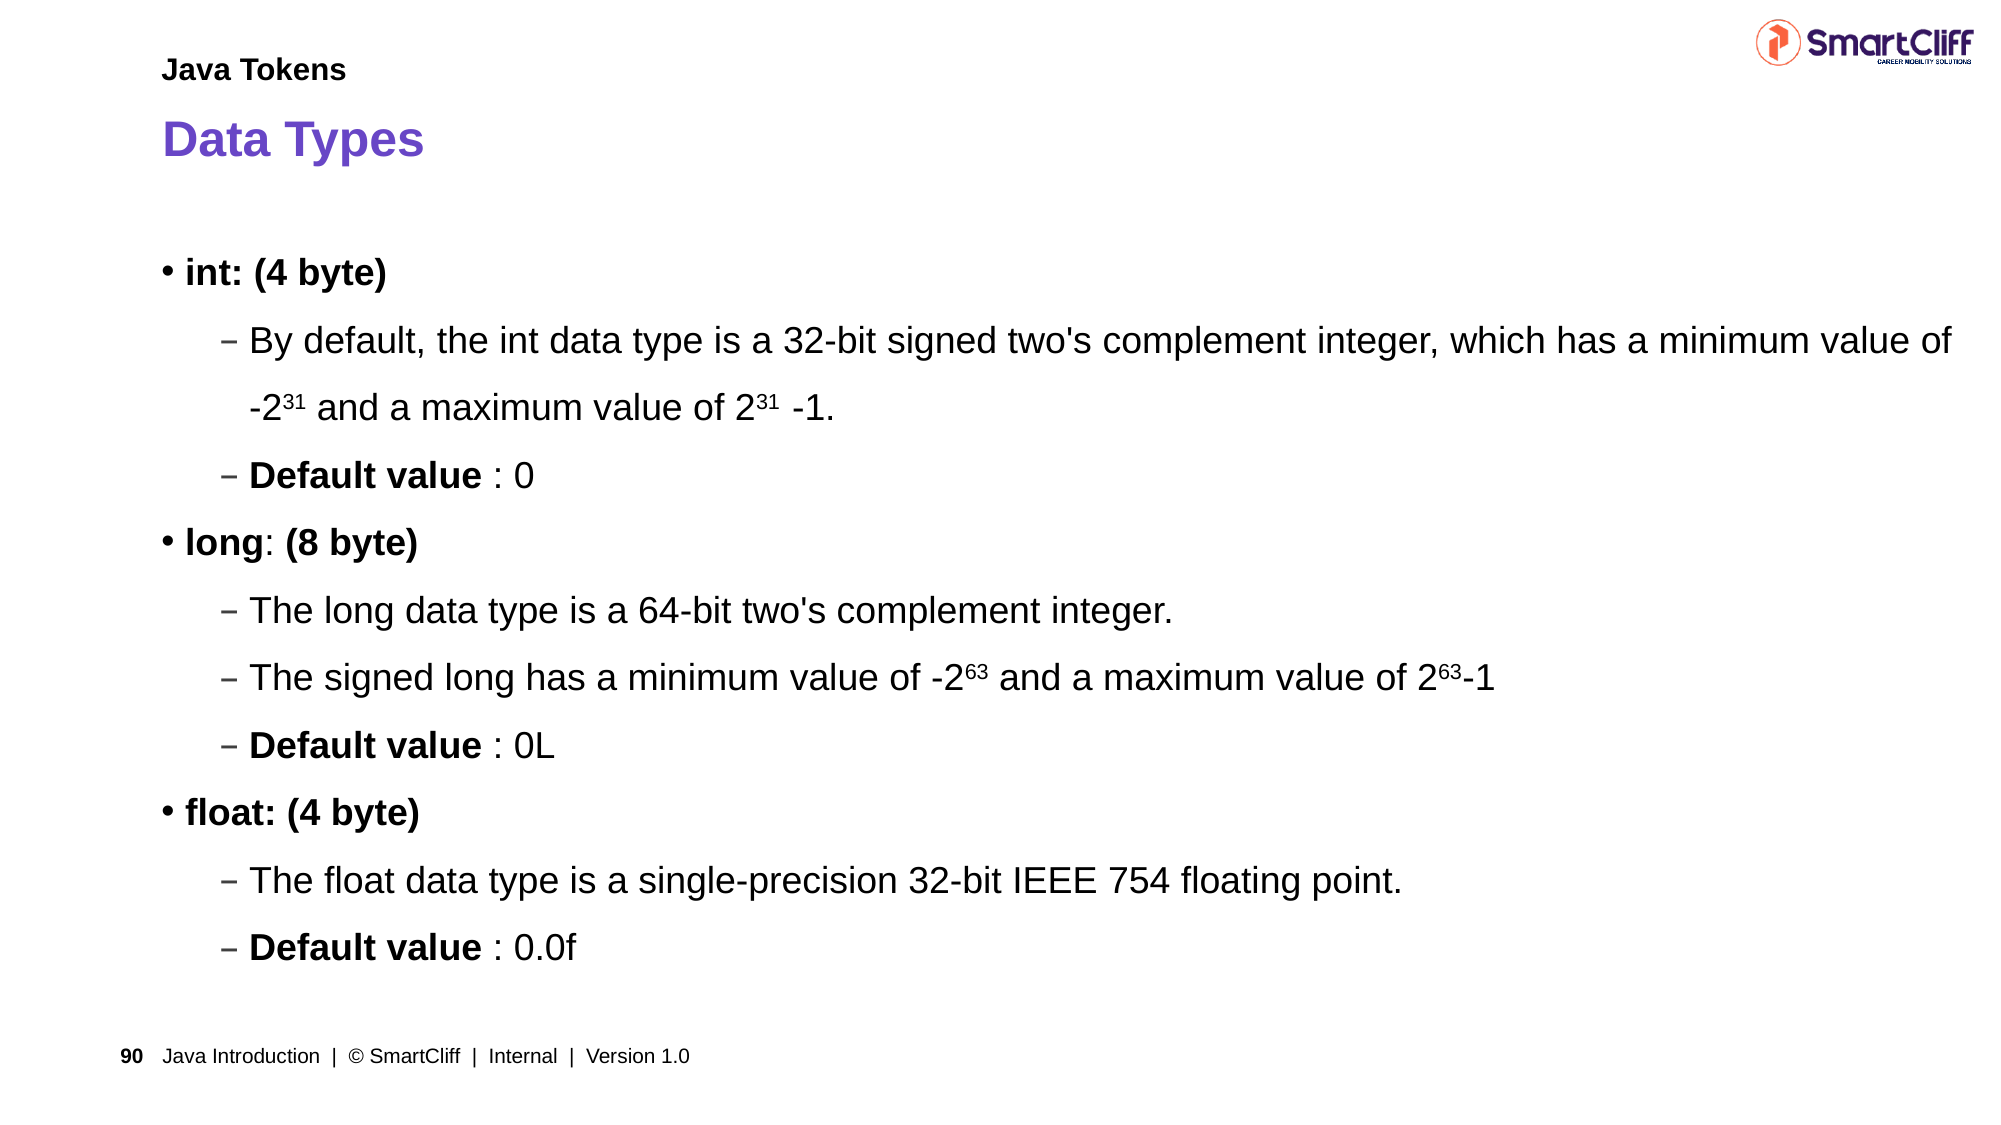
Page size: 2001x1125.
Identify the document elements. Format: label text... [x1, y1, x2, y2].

footer Java Introduction | © SmartCliff | Internal | Version 1.0 [162, 1032, 1567, 1079]
list int: (4 byte) By default, the int data type is a 32-bit signed two's complement integer, which has a minimum value of -231 and a maximum value of 231 -1. Default value : 0 long: (8 byte) The long data type is a 64-bit two's complement integer. The signed long has a minimum value of -263 and a maximum value of 263-1 Default value : 0L float: (4 byte) The float data type is a single-precision 32-bit IEEE 754 floating point. Default value : 0.0f [161, 225, 1953, 1019]
slide_number 90 [63, 1032, 162, 1079]
list Java Tokens [161, 48, 1953, 110]
picture [1750, 13, 1980, 73]
title Data Types [162, 105, 1954, 169]
